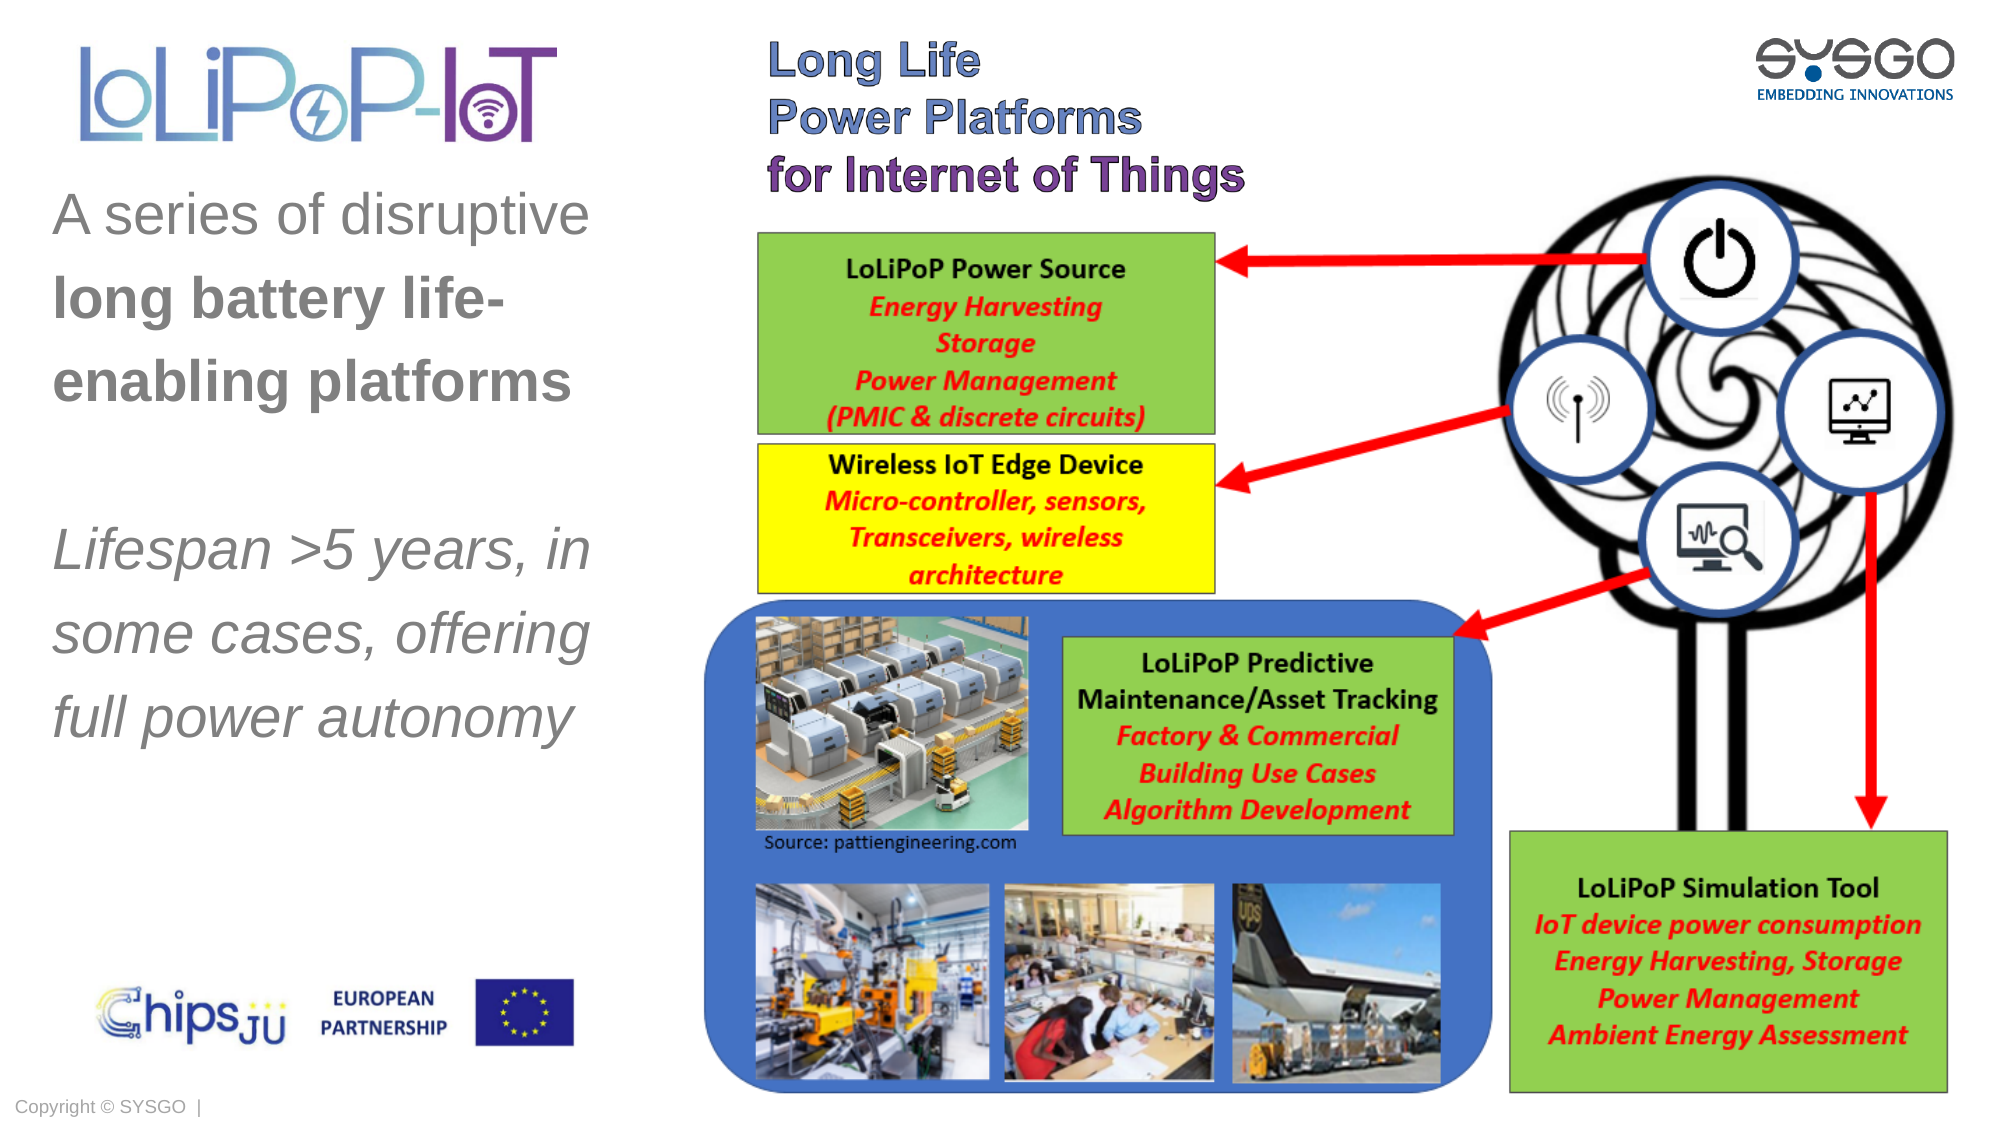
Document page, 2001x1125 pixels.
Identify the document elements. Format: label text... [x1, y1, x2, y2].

picture [633, 31, 1979, 1099]
list A series of disruptive long battery life-enabling platforms Lifespan >5 years, in some cases, offering full power autonomy [37, 154, 661, 971]
picture [65, 31, 557, 154]
picture [89, 970, 581, 1054]
picture [1756, 38, 1955, 100]
